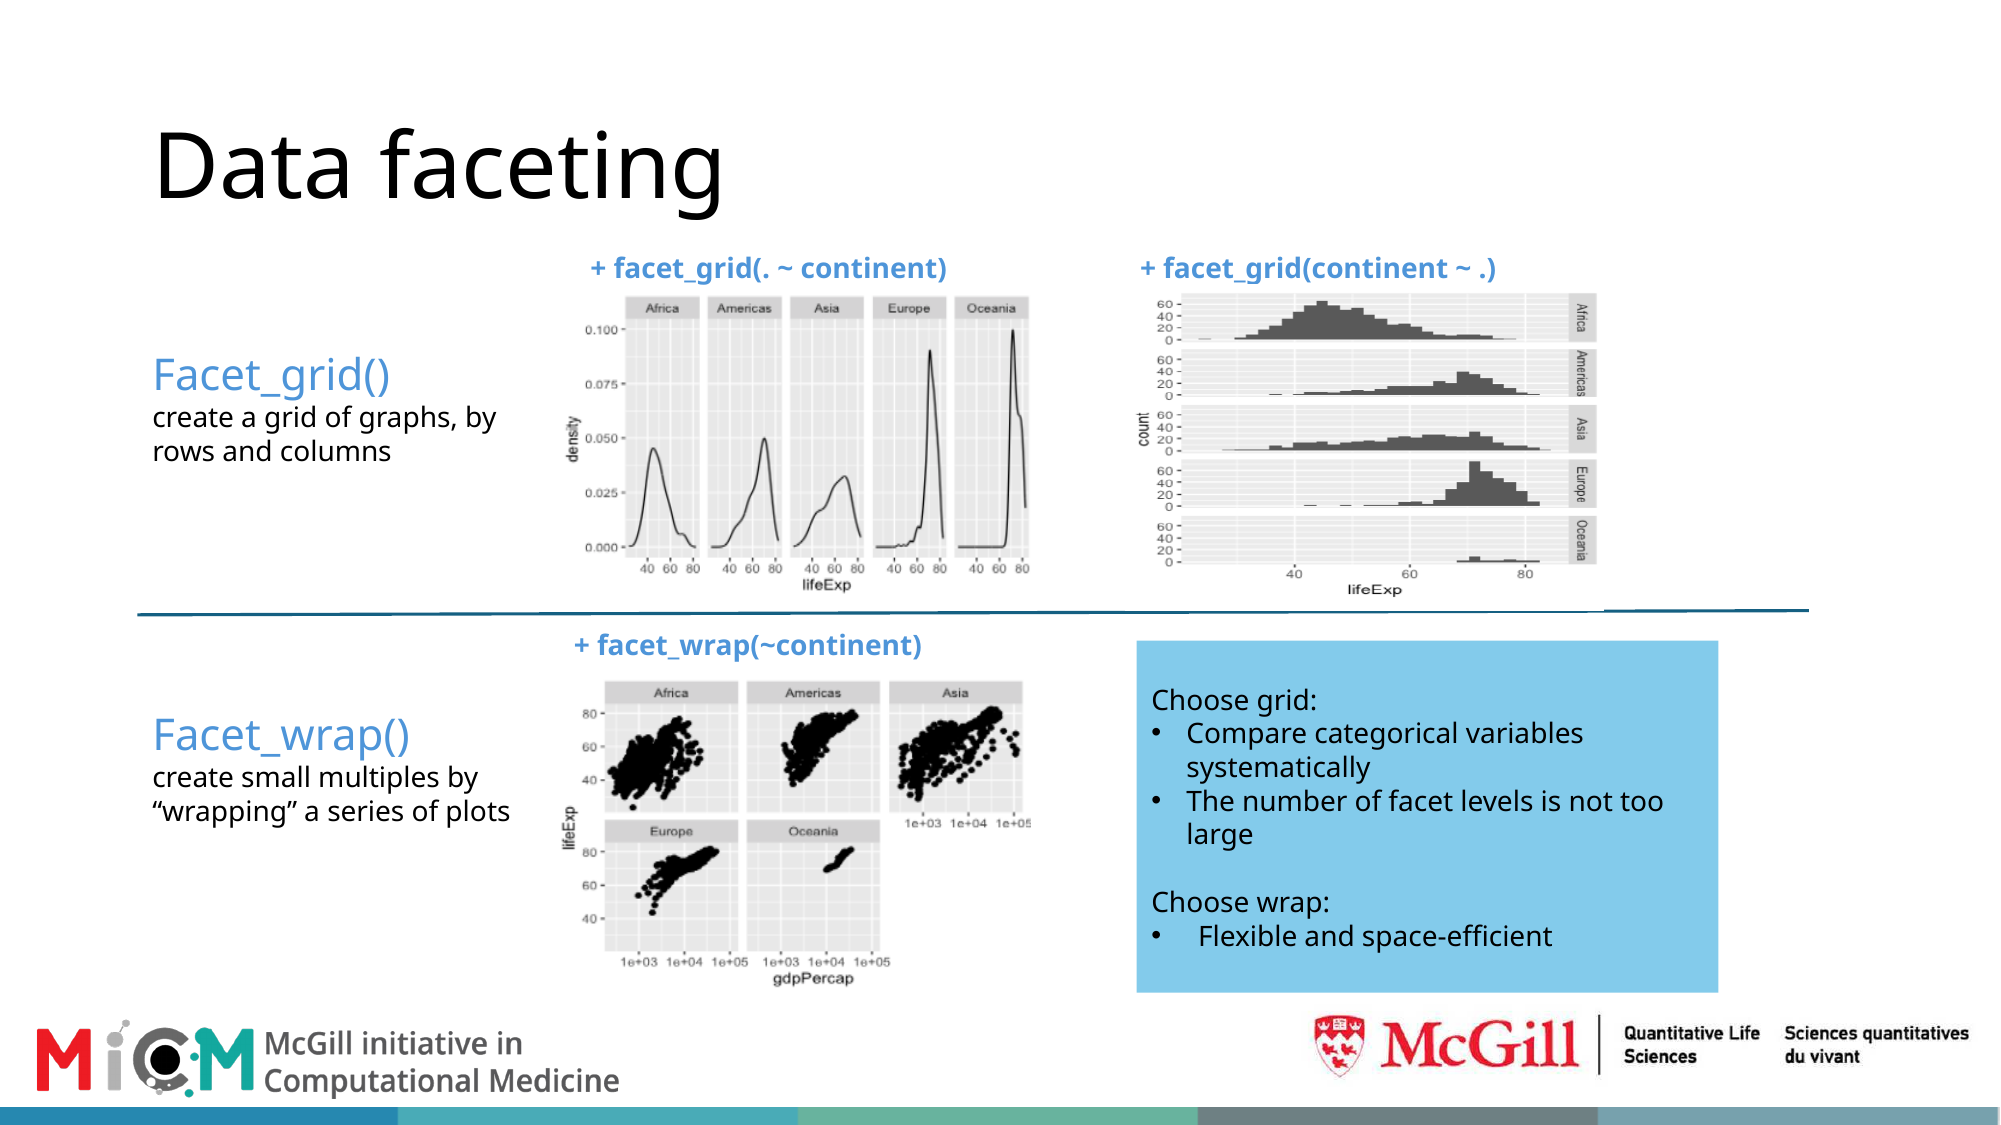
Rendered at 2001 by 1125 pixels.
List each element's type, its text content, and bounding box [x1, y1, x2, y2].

text_box Facet_grid() create a grid of graphs, by rows and columns [137, 339, 558, 475]
picture [558, 668, 1038, 996]
title Data faceting [137, 59, 1863, 278]
text_box + facet_wrap(~continent) [558, 619, 1109, 669]
picture [558, 284, 1038, 607]
picture [1124, 284, 1604, 612]
text_box + facet_grid(. ~ continent) [575, 243, 1125, 292]
picture [1282, 985, 2000, 1105]
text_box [136, 610, 1810, 616]
picture [0, 1014, 2000, 1125]
text_box Choose grid: Compare categorical variables systematically The number of facet levels is not too large Choose wrap: Flexible and space-efficient [1136, 640, 1719, 993]
text_box Facet_wrap() create small multiples by “wrapping” a series of plots [137, 699, 558, 835]
text_box + facet_grid(continent ~ .) [1125, 243, 1675, 292]
